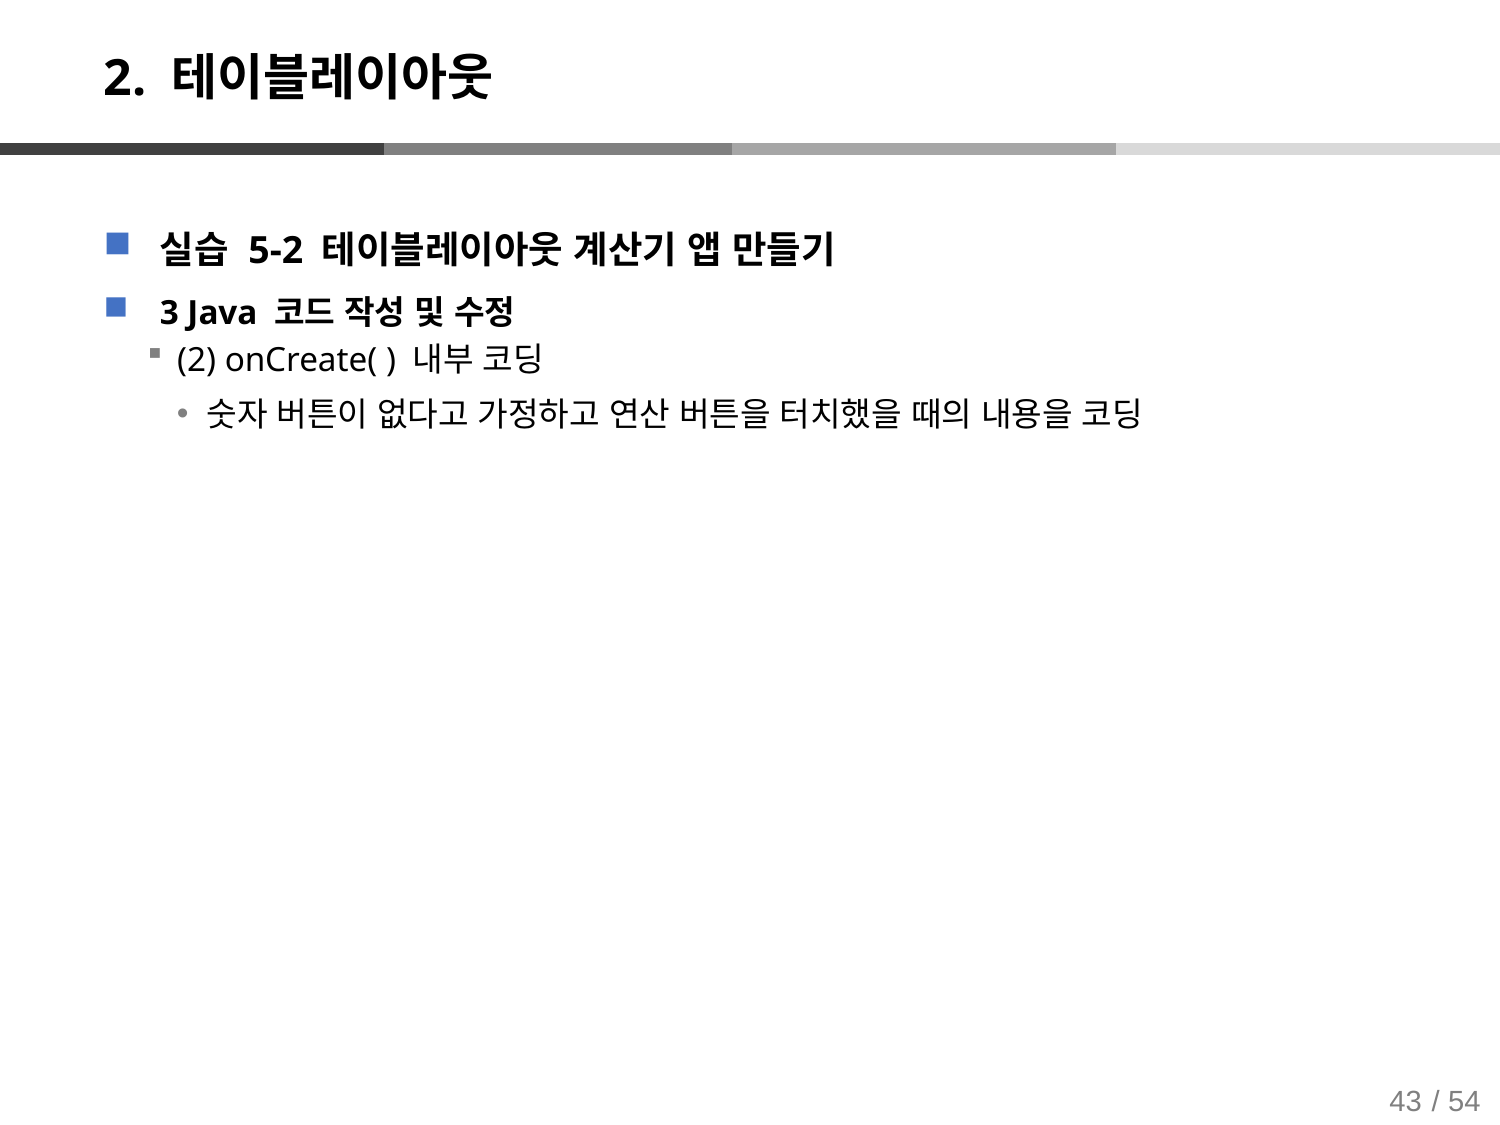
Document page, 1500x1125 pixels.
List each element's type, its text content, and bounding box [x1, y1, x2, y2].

title 2. 테이블레이아웃 [88, 30, 1211, 121]
list 실습 5-2 테이블레이아웃 계산기 앱 만들기 3 Java 코드 작성 및 수정 (2) onCreate( ) 내부 코딩 숫자 버튼이 없다고 가정하고 연산 버튼을 터치했을 때의 내용을 코딩 [88, 196, 1436, 1083]
